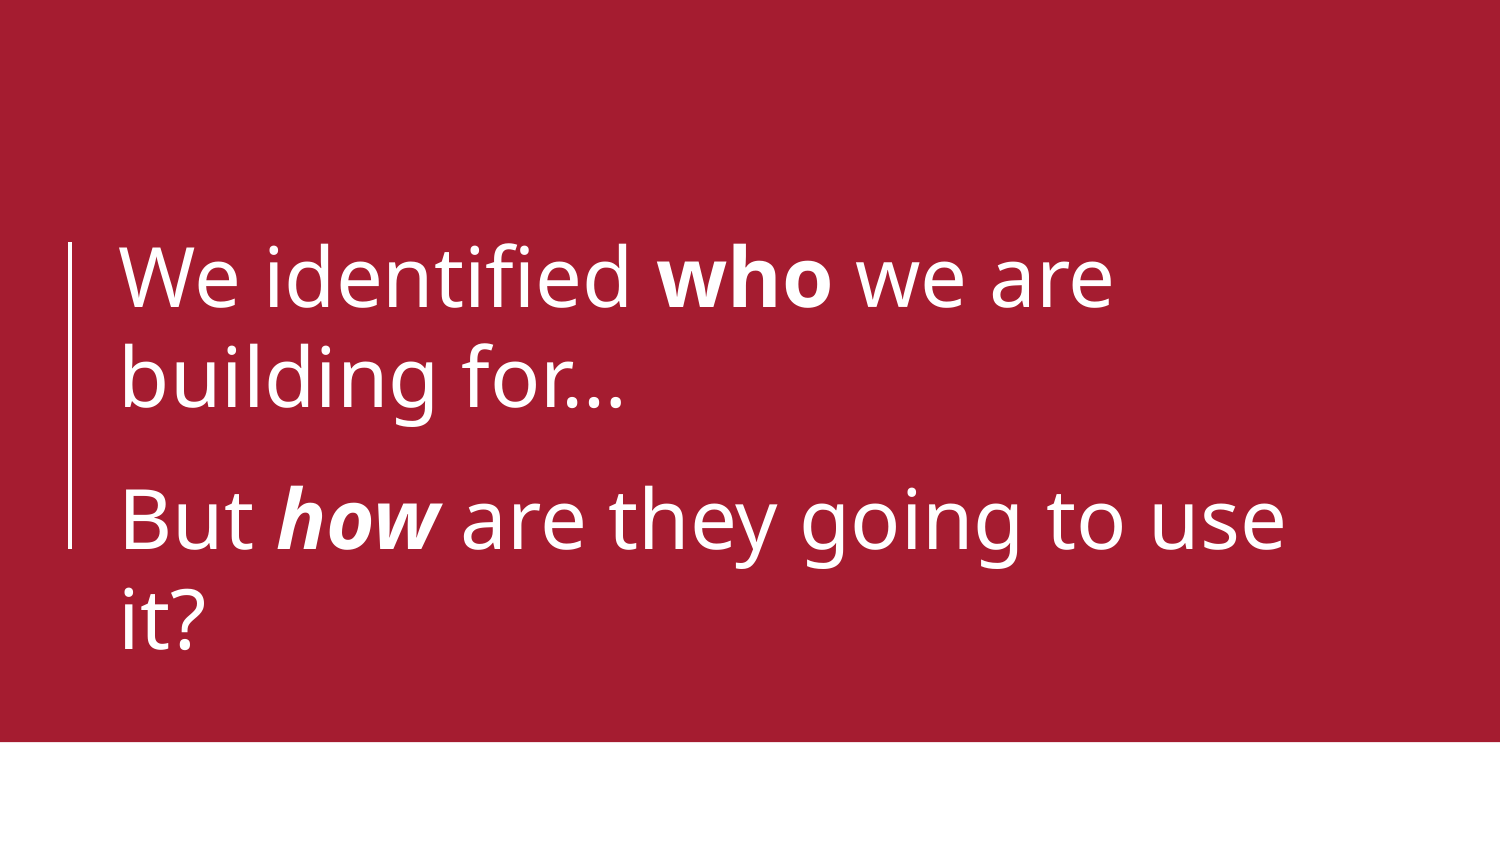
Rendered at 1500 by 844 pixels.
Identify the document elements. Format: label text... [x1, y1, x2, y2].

title We identified who we are building for… But how are they going to use it? [103, 208, 1397, 666]
